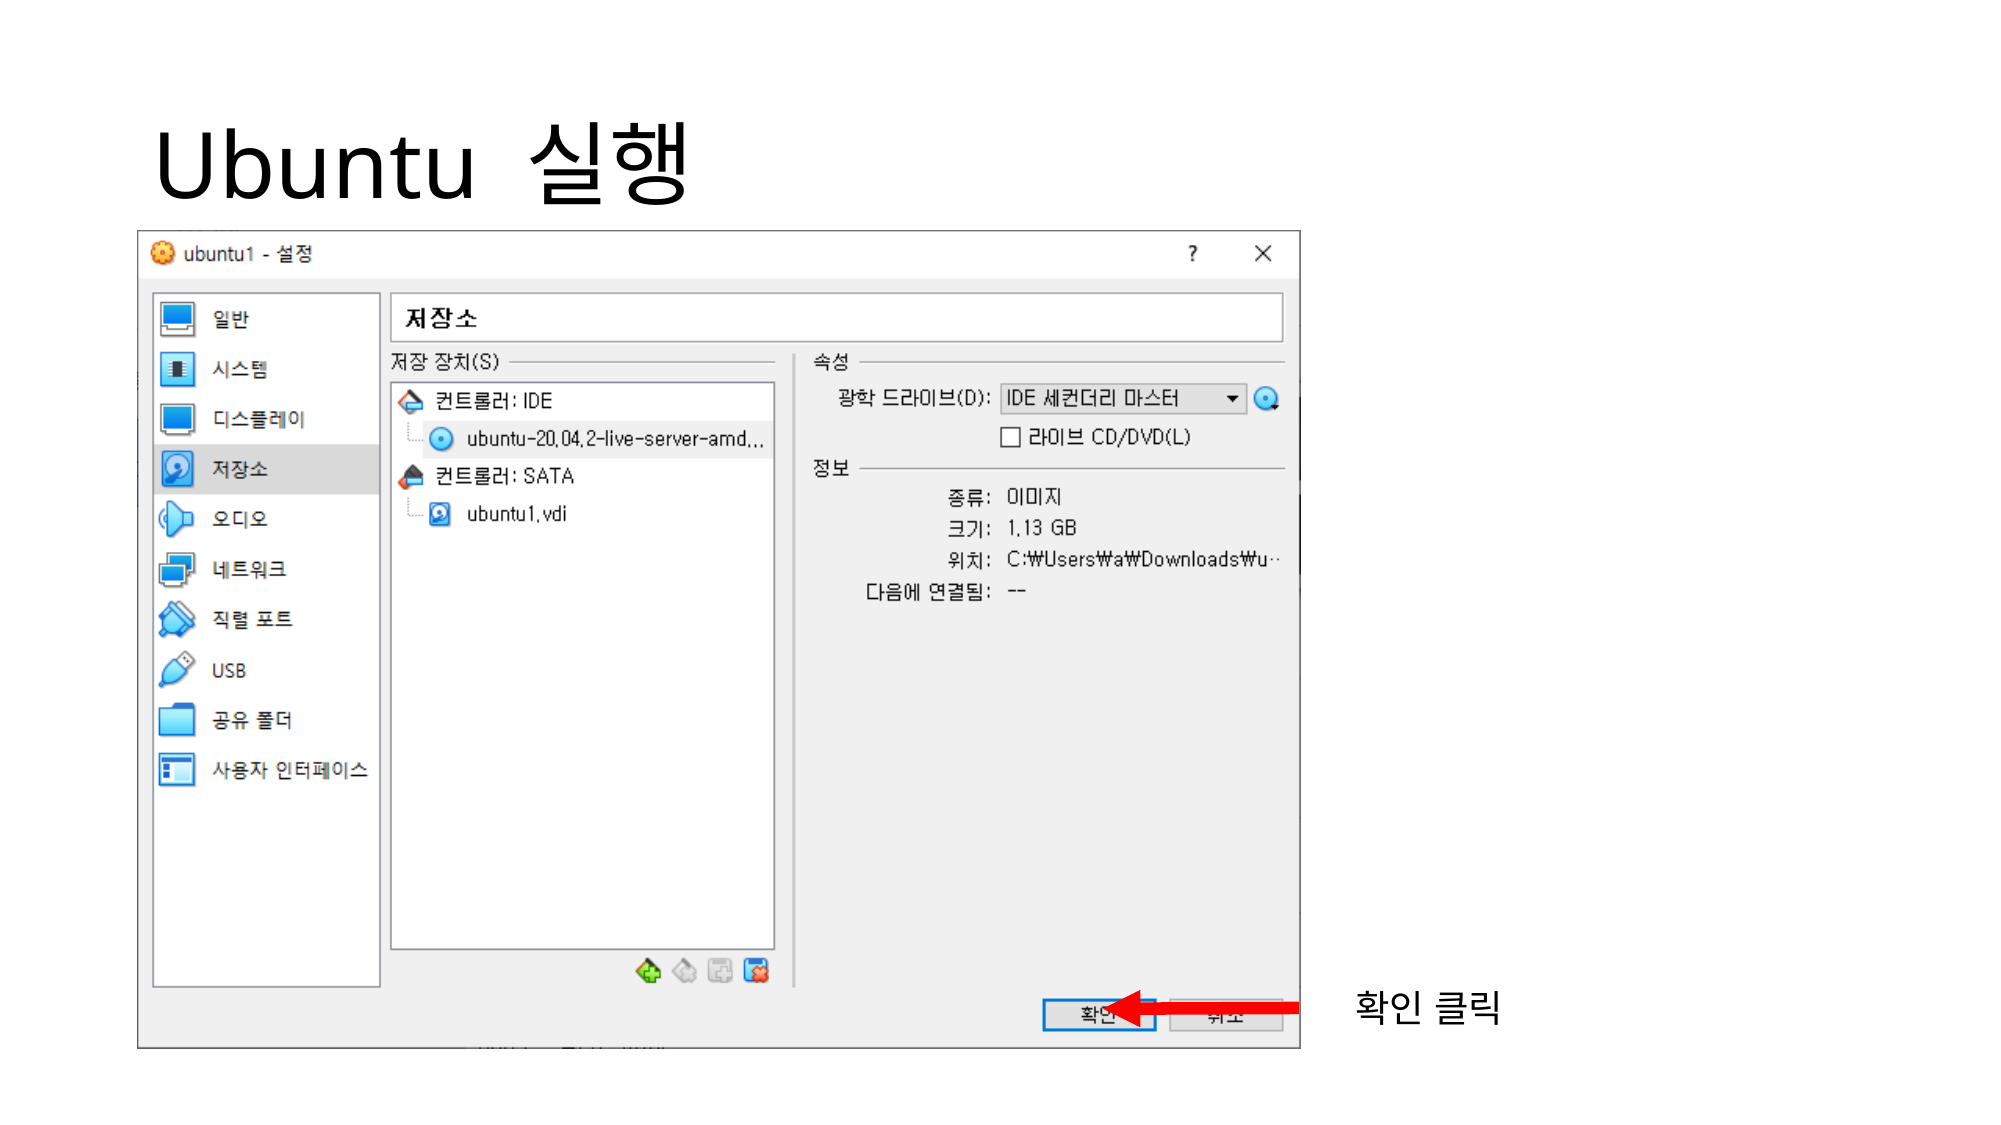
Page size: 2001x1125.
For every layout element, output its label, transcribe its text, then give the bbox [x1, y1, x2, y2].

text_box 확인 클릭 [1340, 977, 1776, 1038]
title Ubuntu 실행 [137, 59, 1863, 278]
picture [137, 230, 1301, 1049]
